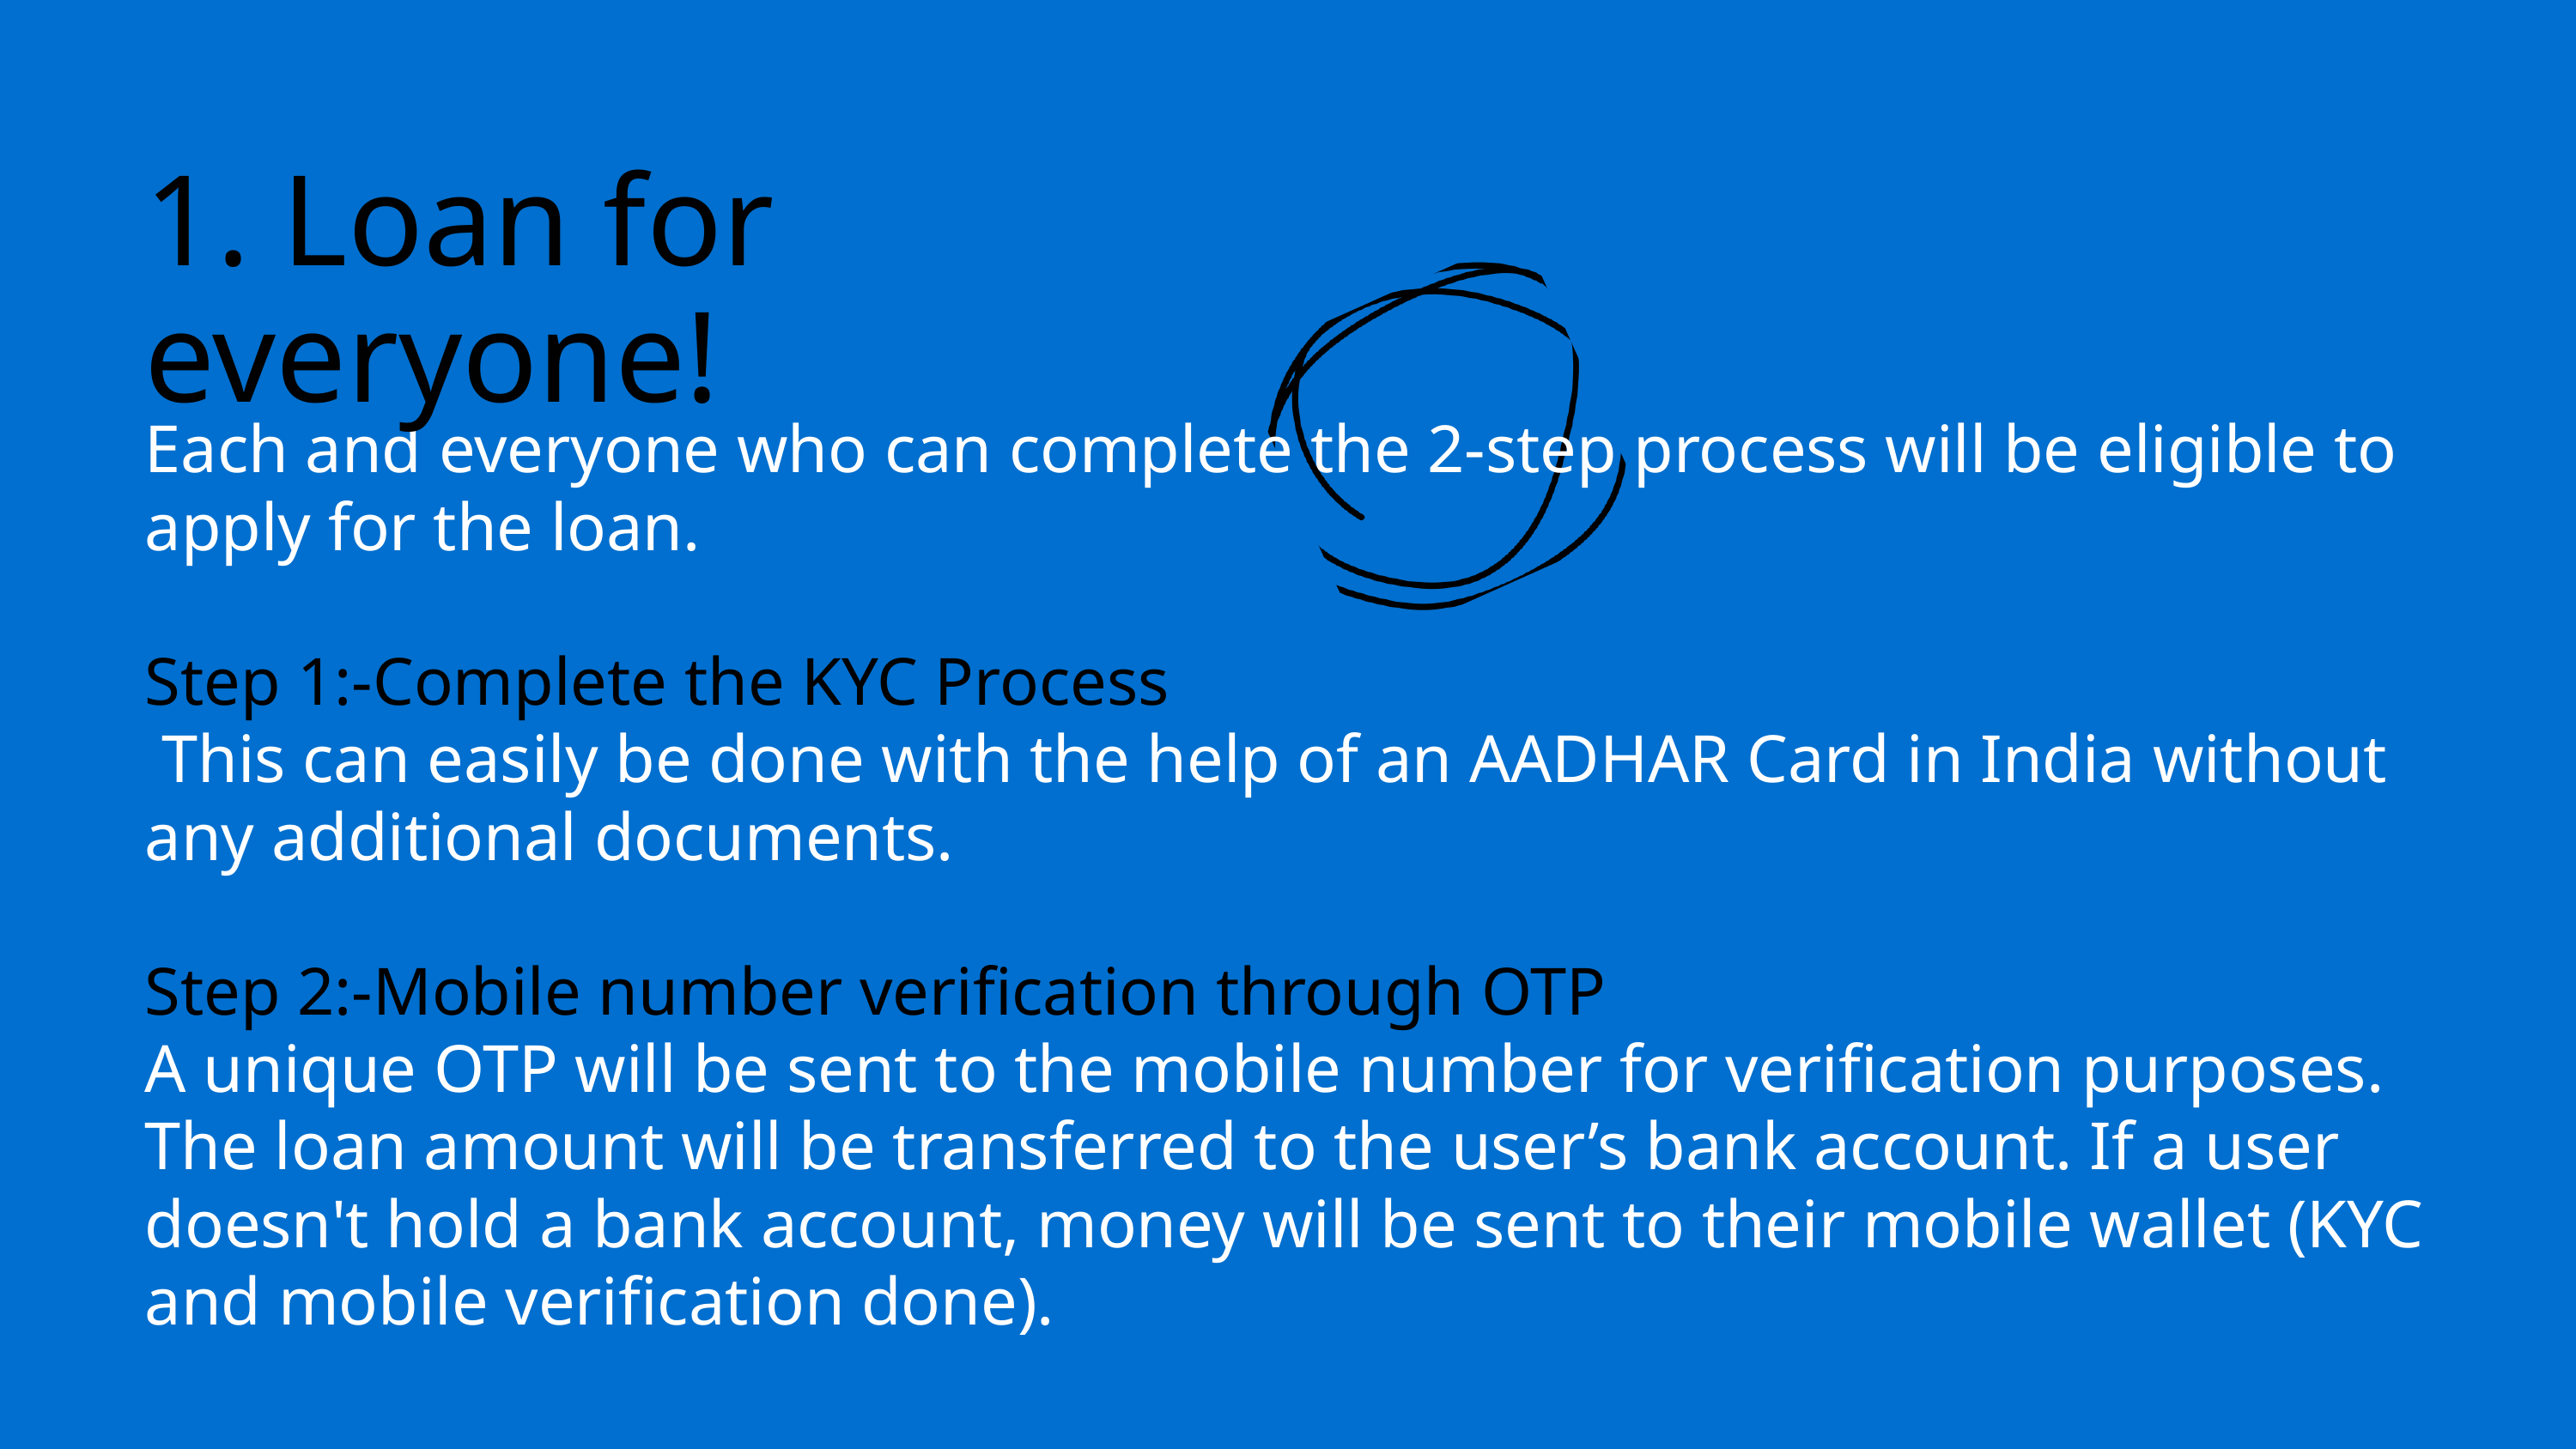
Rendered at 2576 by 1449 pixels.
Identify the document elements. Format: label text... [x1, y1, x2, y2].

text_box 1. Loan for everyone! [144, 154, 1362, 544]
text_box [1362, 233, 1601, 408]
text_box Each and everyone who can complete the 2-step process will be eligible to apply for the loan. Step 1:-Complete the KYC Process This can easily be done with the help of an AADHAR Card in India without any additional documents. Step 2:-Mobile number verification through OTP A unique OTP will be sent to the mobile number for verification purposes. The loan amount will be transferred to the user’s bank account. If a user doesn't hold a bank account, money will be sent to their mobile wallet (KYC and mobile verification done). [144, 408, 2432, 1338]
